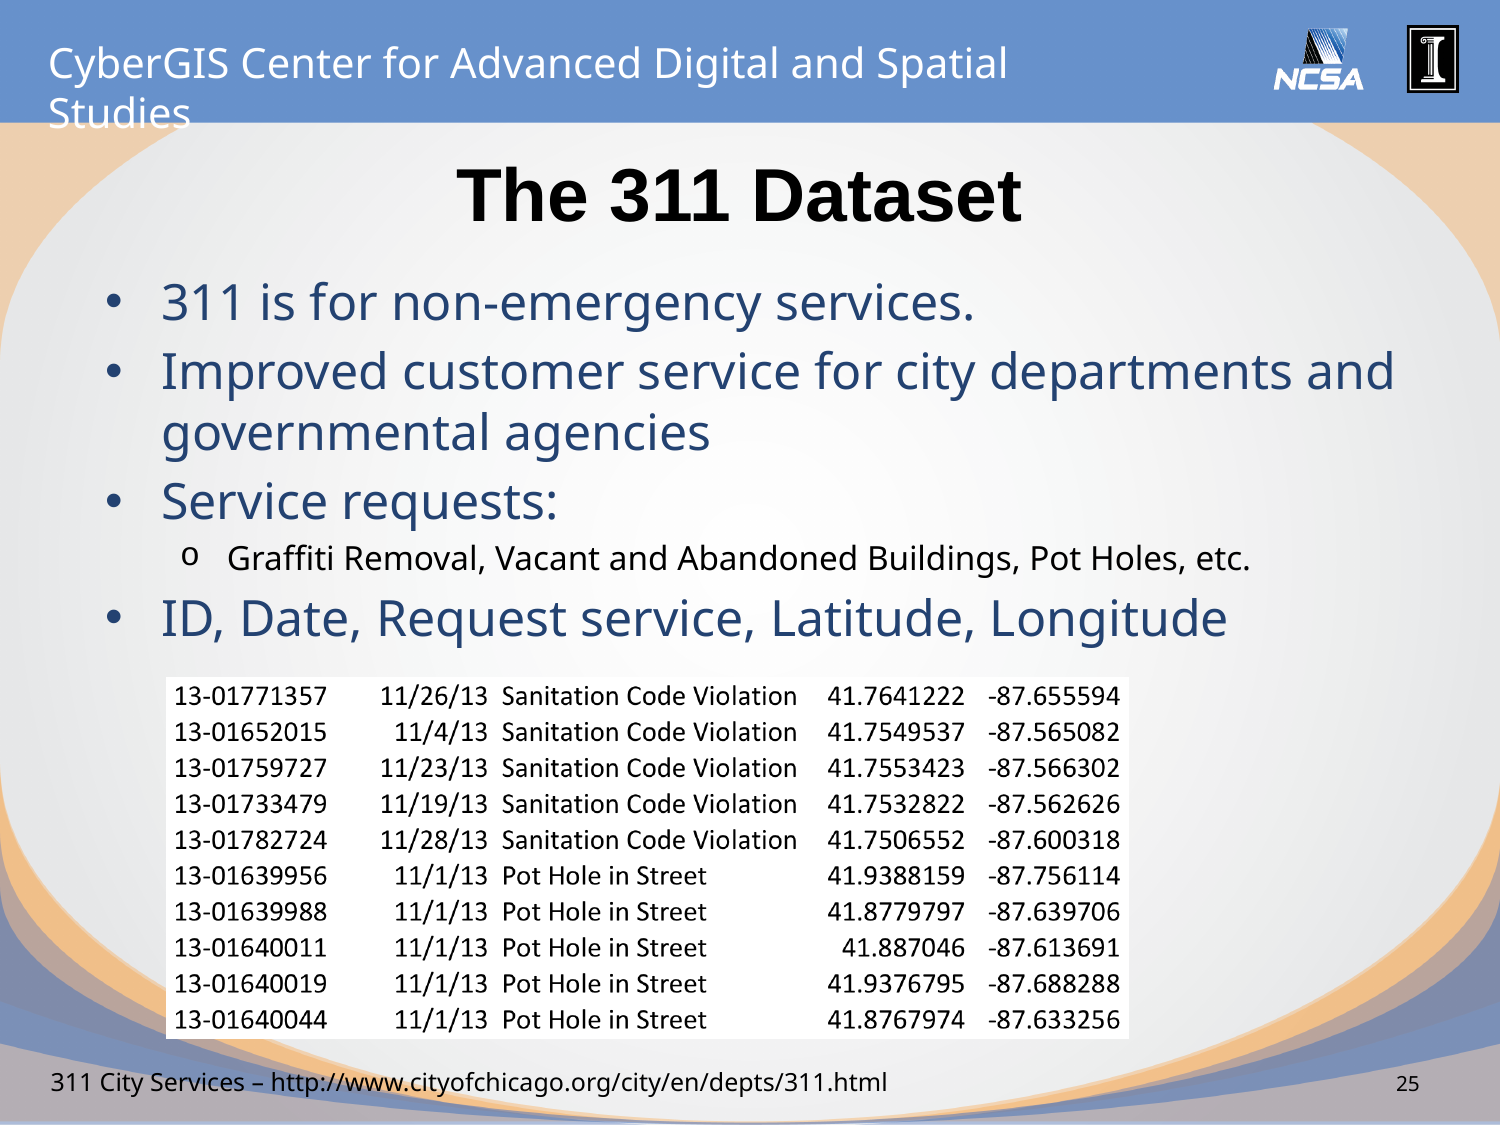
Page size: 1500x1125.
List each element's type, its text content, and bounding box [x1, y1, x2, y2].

picture [0, 0, 1500, 1125]
slide_number 25 [1391, 1042, 1478, 1103]
title The 311 Dataset [75, 134, 1425, 245]
list 311 is for non-emergency services. Improved customer service for city departments and governmental agencies Service requests: Graffiti Removal, Vacant and Abandoned Buildings, Pot Holes, etc. ID, Date, Request service, Latitude, Longitude [90, 262, 1440, 1005]
text_box 311 City Services – http://www.cityofchicago.org/city/en/depts/311.html [35, 1058, 1461, 1104]
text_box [165, 677, 1129, 1040]
